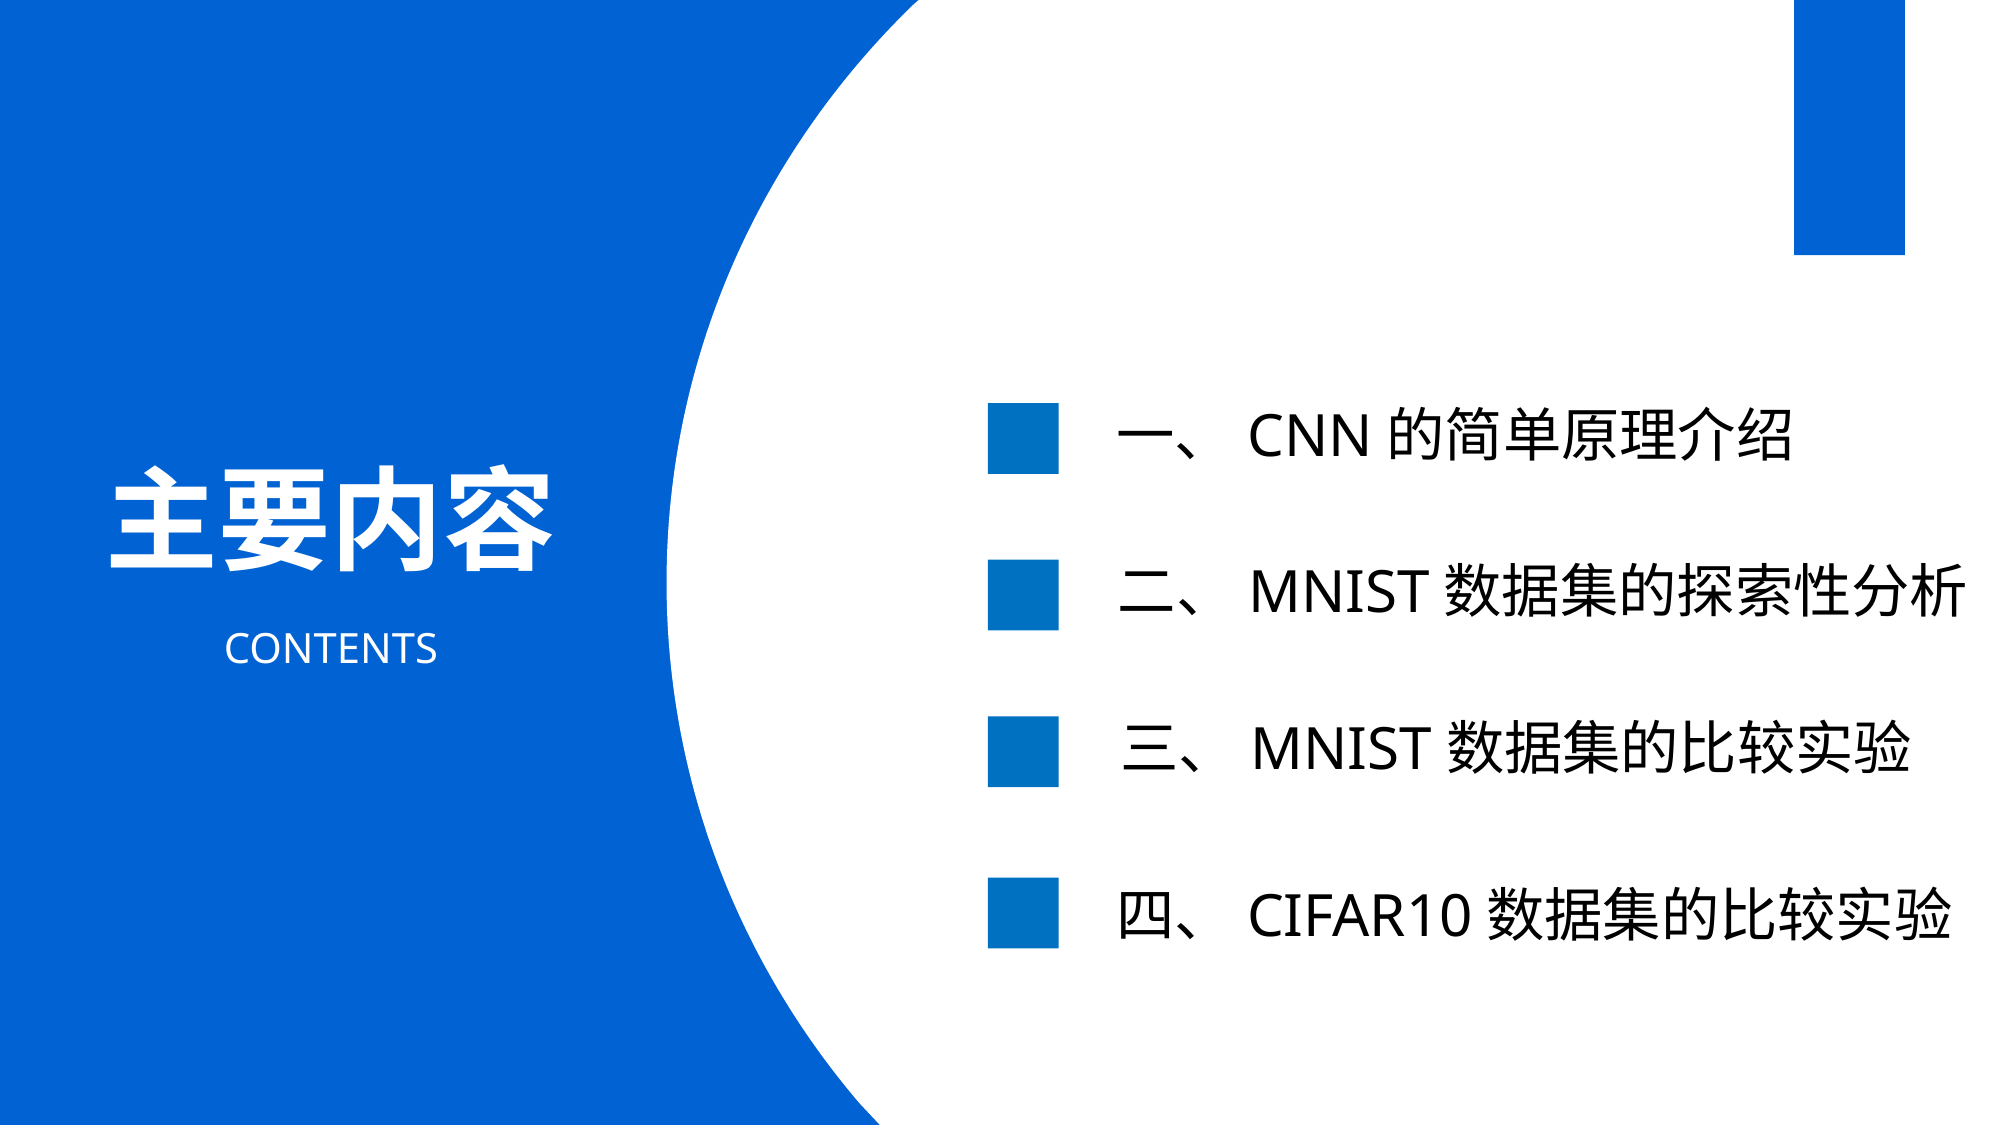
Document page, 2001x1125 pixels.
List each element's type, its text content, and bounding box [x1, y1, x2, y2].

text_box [987, 703, 1924, 790]
text_box [987, 877, 1060, 949]
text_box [987, 390, 1803, 477]
text_box 四、CIFAR10数据集的比较实验 [1101, 870, 1968, 955]
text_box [987, 547, 1978, 634]
